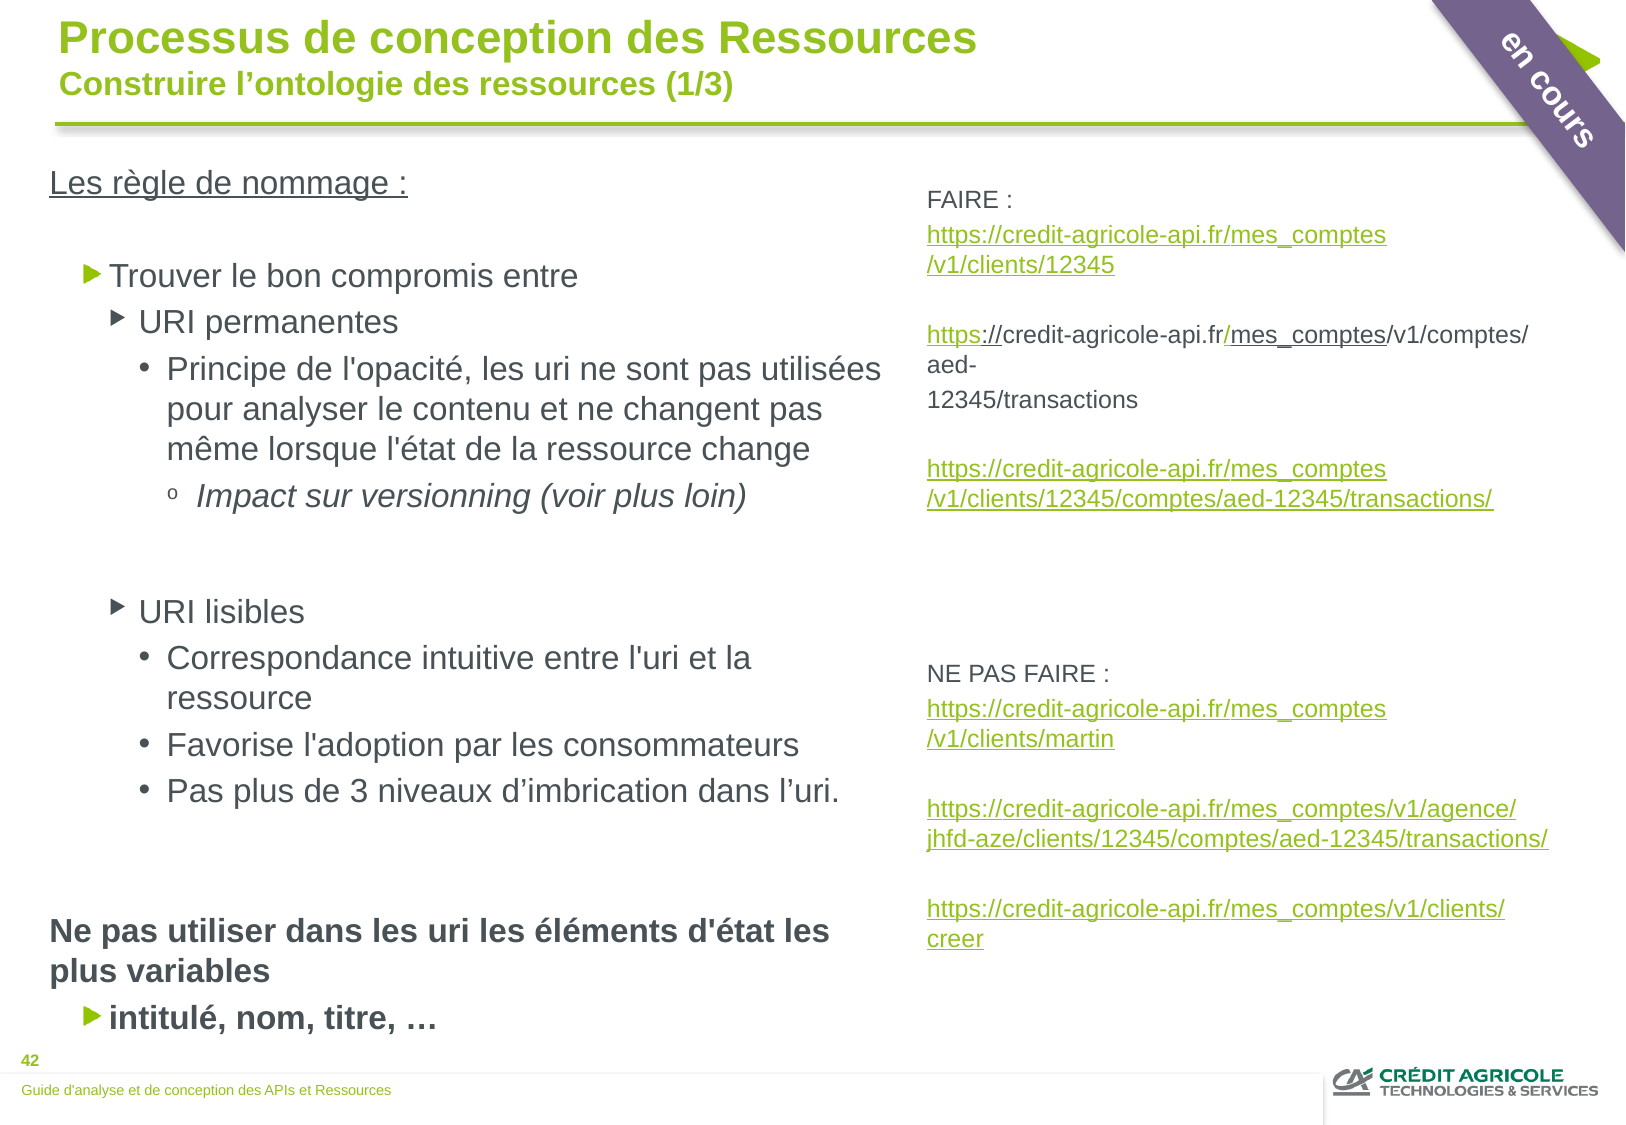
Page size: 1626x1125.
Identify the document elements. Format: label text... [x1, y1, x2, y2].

list Les règle de nommage : Trouver le bon compromis entre URI permanentes Principe de l'opacité, les uri ne sont pas utilisées pour analyser le contenu et ne changent pas même lorsque l'état de la ressource change Impact sur versionning (voir plus loin) URI lisibles Correspondance intuitive entre l'uri et la ressource Favorise l'adoption par les consommateurs Pas plus de 3 niveaux d’imbrication dans l’uri. Ne pas utiliser dans les uri les éléments d'état les plus variables intitulé, nom, titre, … [34, 153, 913, 1038]
list Processus de conception des Ressources Construire l’ontologie des ressources (1/3) [44, 0, 1384, 129]
text_box [0, 1073, 1324, 1125]
text_box FAIRE : https://credit-agricole-api.fr/mes_comptes/v1/clients/12345 https://credit-agricole-api.fr/mes_comptes/v1/comptes/aed- 12345/transactions https://credit-agricole-api.fr/mes_comptes/v1/clients/12345/comptes/aed-12345/transactions/ NE PAS FAIRE : https://credit-agricole-api.fr/mes_comptes/v1/clients/martin https://credit-agricole-api.fr/mes_comptes/v1/agence/jhfd-aze/clients/12345/comptes/aed-12345/transactions/ https://credit-agricole-api.fr/mes_comptes/v1/clients/creer [912, 175, 1571, 1061]
picture [79, 1004, 103, 1028]
footer Guide d'analyse et de conception des APIs et Ressources [21, 1077, 1176, 1103]
picture [79, 262, 103, 286]
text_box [1432, 0, 1625, 252]
picture [0, 1042, 1626, 1125]
